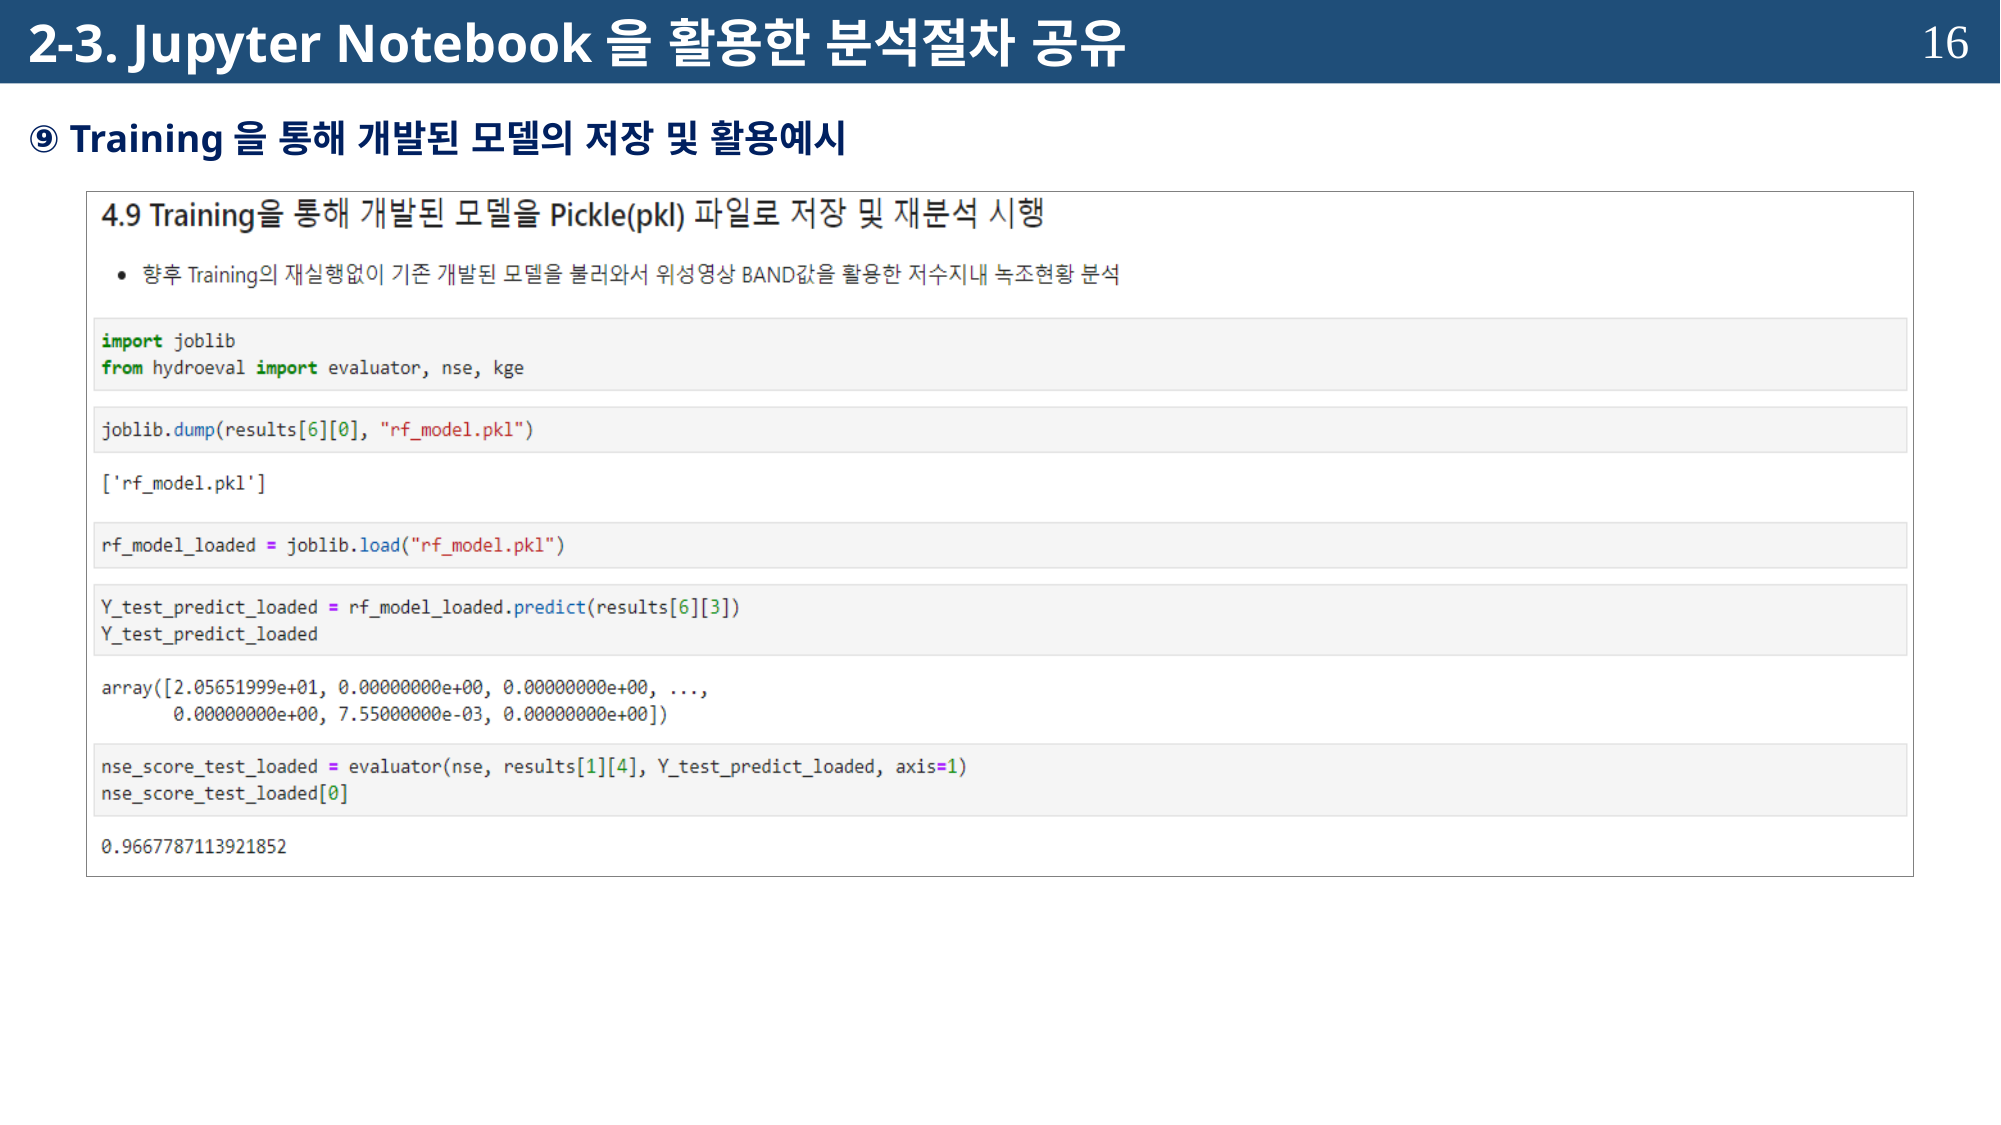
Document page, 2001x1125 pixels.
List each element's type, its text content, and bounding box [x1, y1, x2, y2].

text_box 16 [1895, 2, 1996, 75]
text_box [0, 0, 2000, 84]
picture [86, 191, 1914, 876]
text_box ⑨ Training을 통해 개발된 모델의 저장 및 활용예시 [13, 107, 1169, 168]
text_box 2-3. Jupyter Notebook을 활용한 분석절차 공유 [13, 2, 1850, 80]
